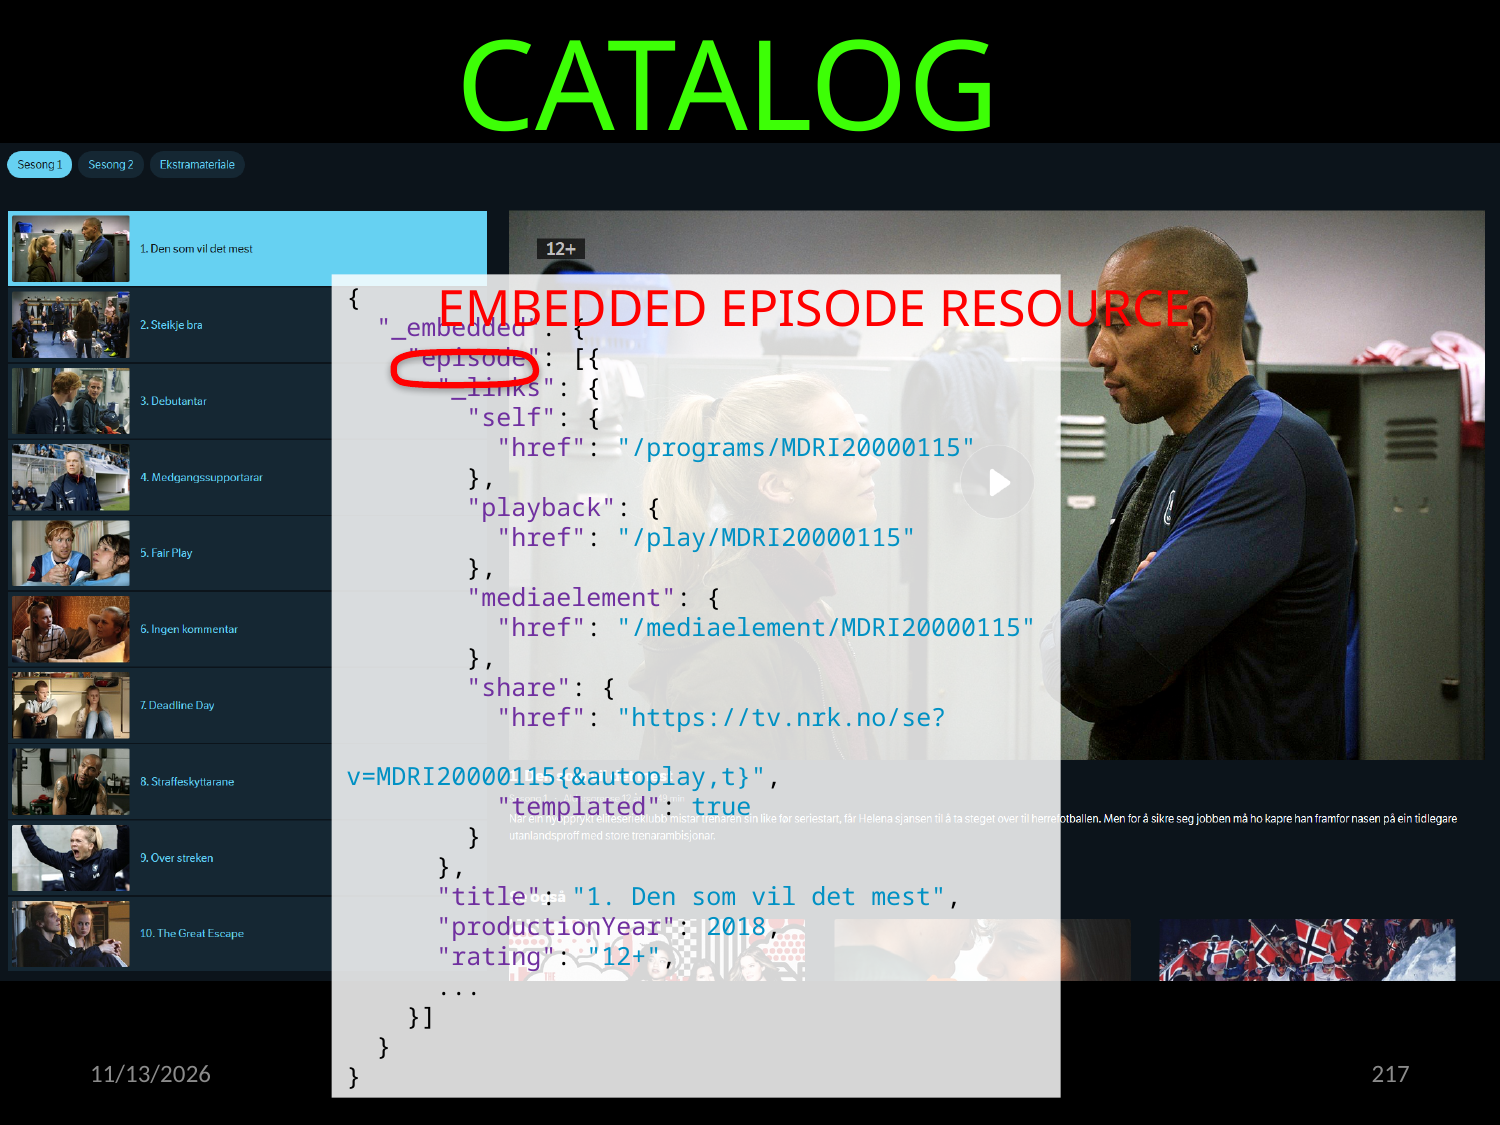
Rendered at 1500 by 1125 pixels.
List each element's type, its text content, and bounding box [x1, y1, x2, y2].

text_box CATALOG [48, 0, 1452, 58]
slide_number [75, 1042, 425, 1103]
text_box { "_embedded": { "episode": [{ "_links": { "self": { "href": "/programs/MDRI20000115" }, "playback": { "href": "/play/MDRI20000115" }, "mediaelement": { "href": "/mediaelement/MDRI20000115" }, "share": { "href": "https://tv.nrk.no/se? v=MDRI20000115{&autoplay,t}", "templated": true } }, "title": "1. Den som vil det mest", "productionYear": 2018, "rating": "12+", ... }] } } [331, 990, 1061, 1098]
picture [0, 143, 1500, 982]
slide_number 217 [1074, 1042, 1425, 1103]
